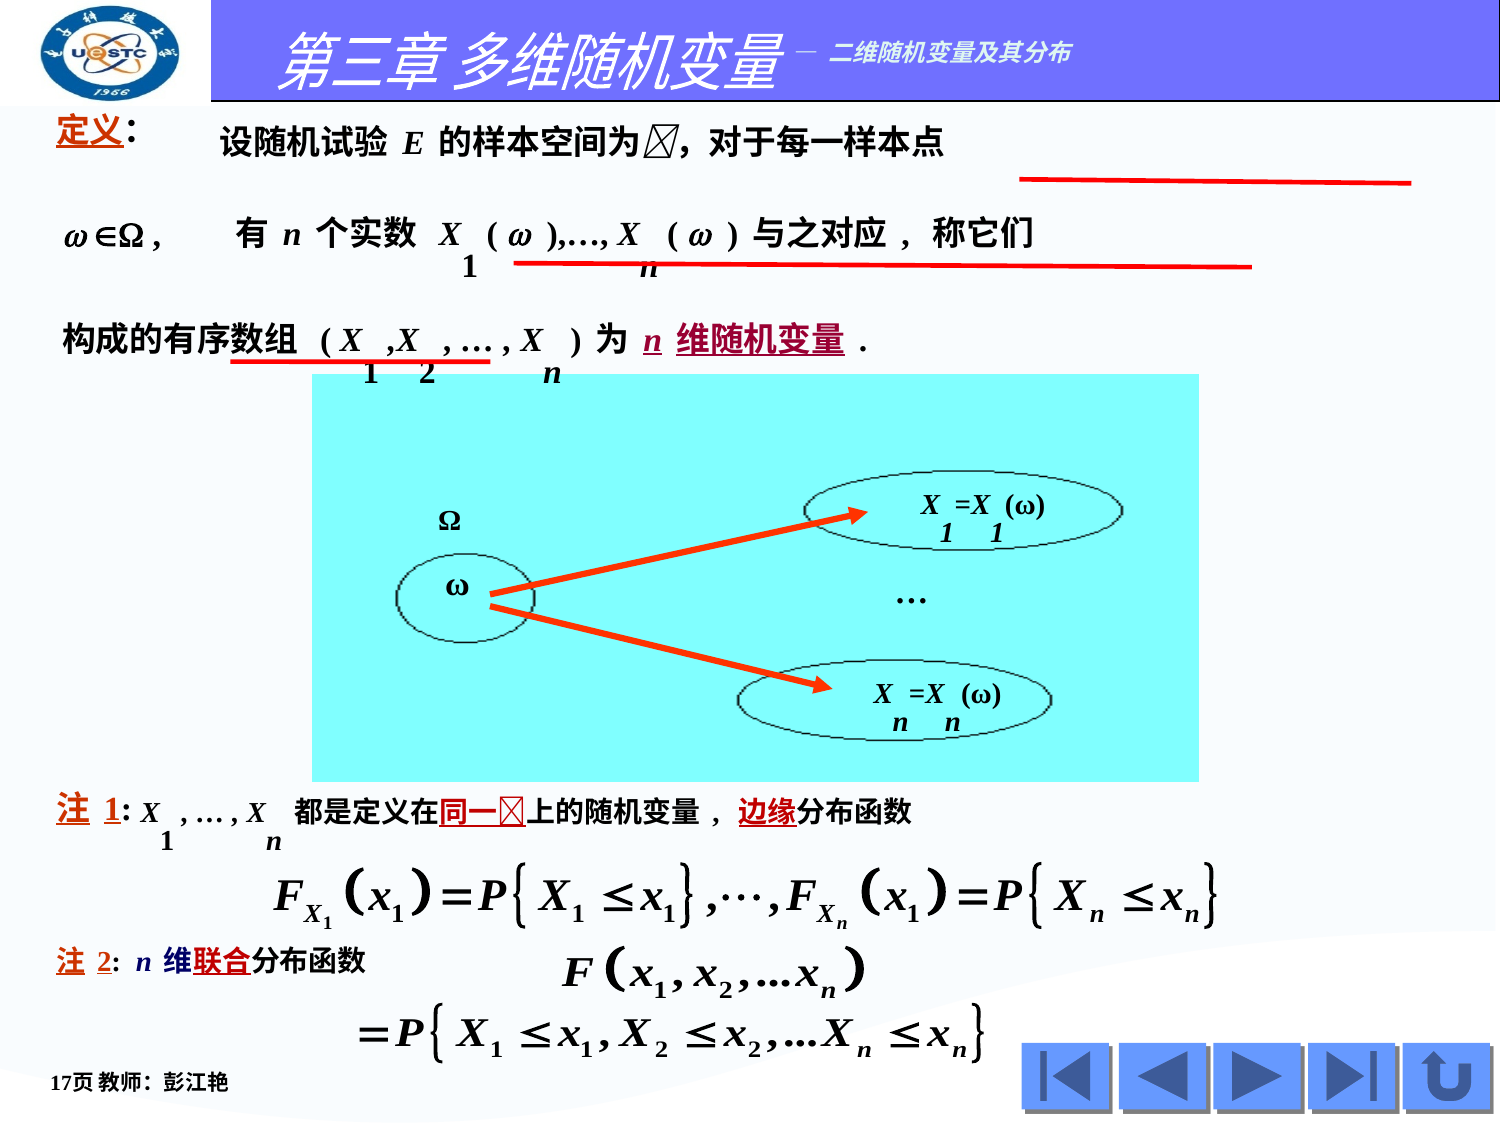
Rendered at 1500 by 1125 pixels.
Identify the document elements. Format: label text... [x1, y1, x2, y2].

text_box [348, 1002, 999, 1071]
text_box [265, 861, 1235, 941]
picture [312, 386, 1200, 782]
picture [0, 0, 211, 106]
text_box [41, 93, 1471, 386]
text_box 注1: X1 , … , Xn都是定义在同一上的随机变量, 边缘分布函数 [41, 771, 1471, 864]
text_box 注2: n维联合分布函数 [41, 928, 548, 1004]
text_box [553, 949, 869, 1000]
